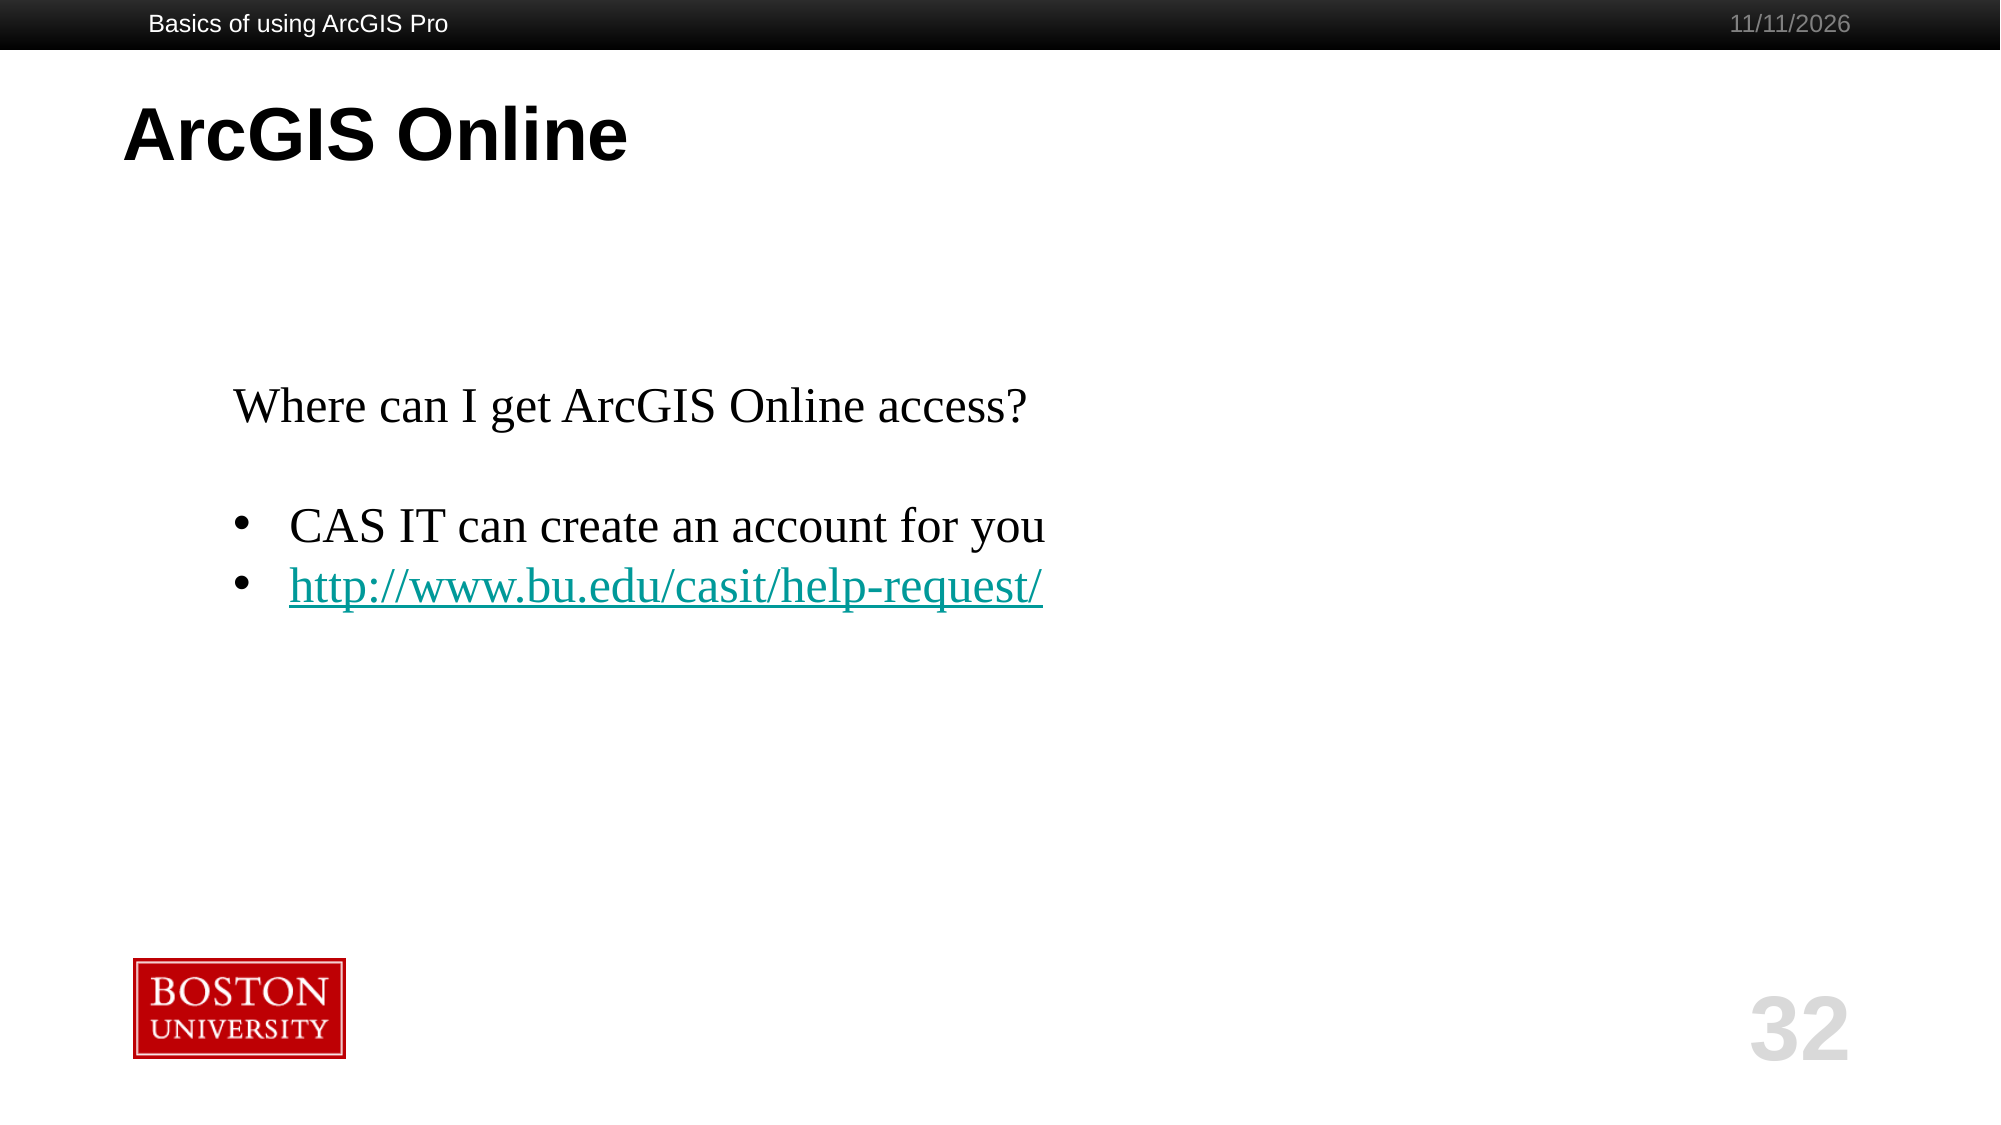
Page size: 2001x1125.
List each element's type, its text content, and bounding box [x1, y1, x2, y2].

footer Basics of using ArcGIS Pro [133, 0, 1251, 51]
slide_number 32 [1549, 968, 1867, 1082]
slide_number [1449, 0, 1867, 51]
text_box Where can I get ArcGIS Online access? CAS IT can create an account for you http://www.bu.edu/casit/help-request/ [218, 364, 1730, 800]
picture [133, 958, 346, 1059]
title ArcGIS Online [107, 78, 1841, 191]
